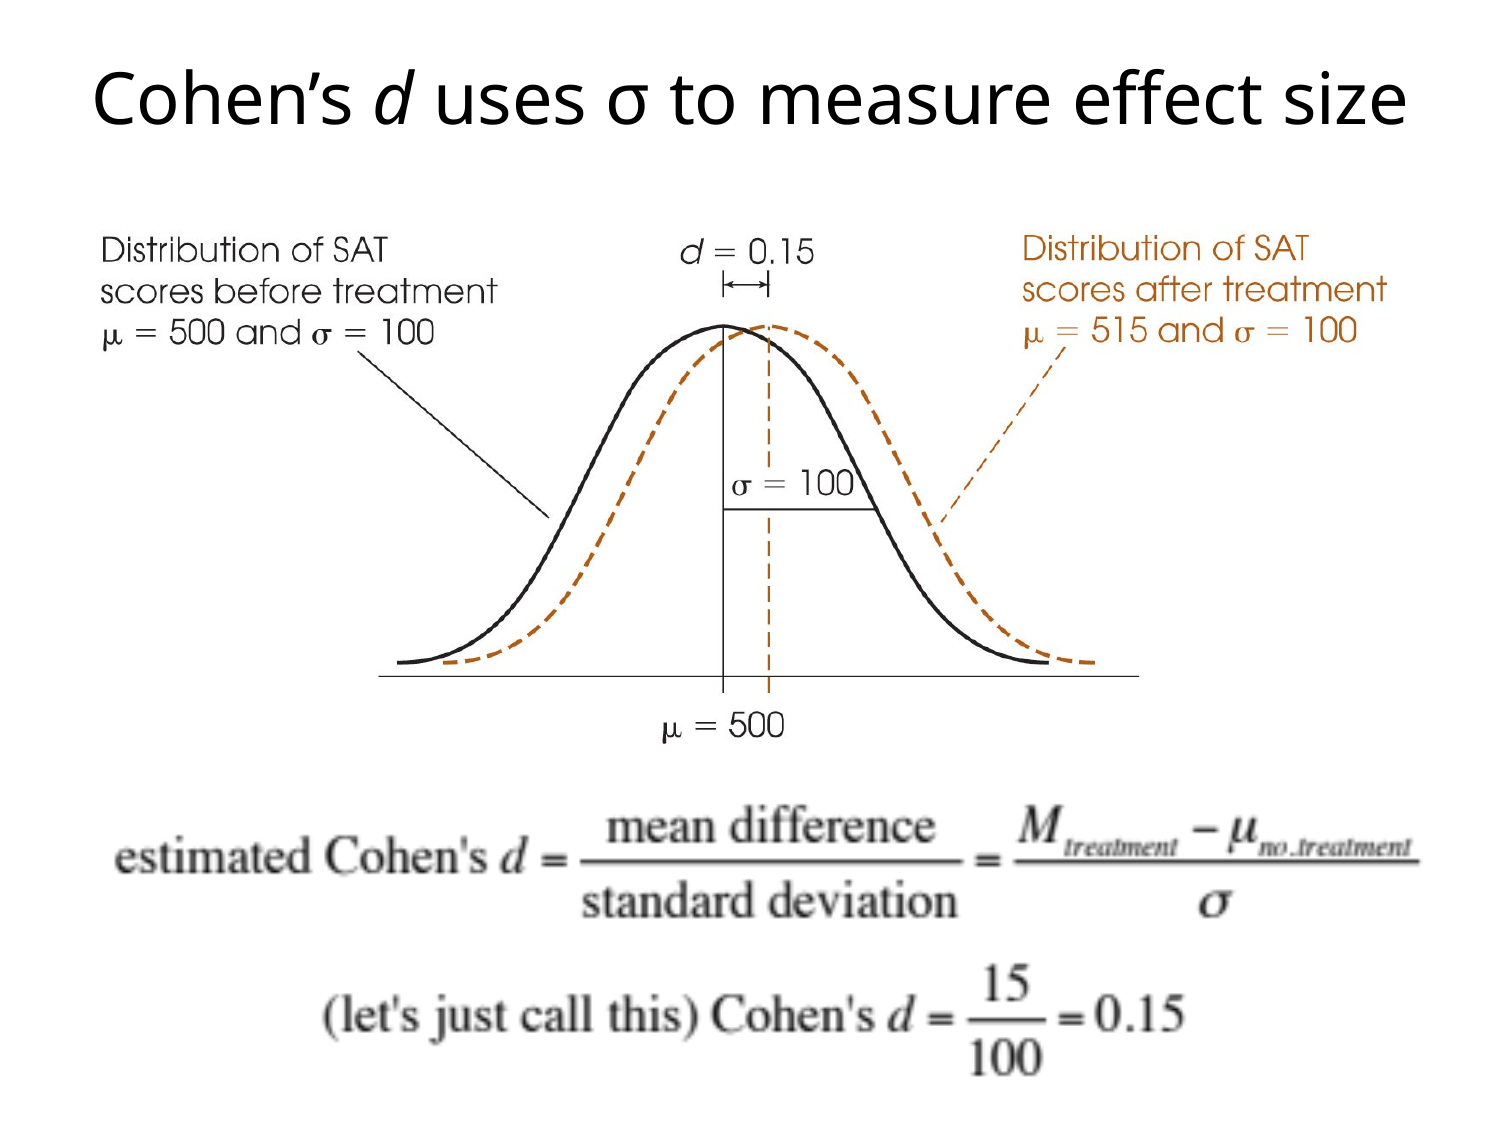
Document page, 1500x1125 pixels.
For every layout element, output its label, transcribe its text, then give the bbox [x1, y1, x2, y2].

title Cohen’s d uses σ to measure effect size [75, 45, 1425, 233]
picture [100, 230, 1387, 744]
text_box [316, 948, 1190, 1081]
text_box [110, 789, 1424, 923]
